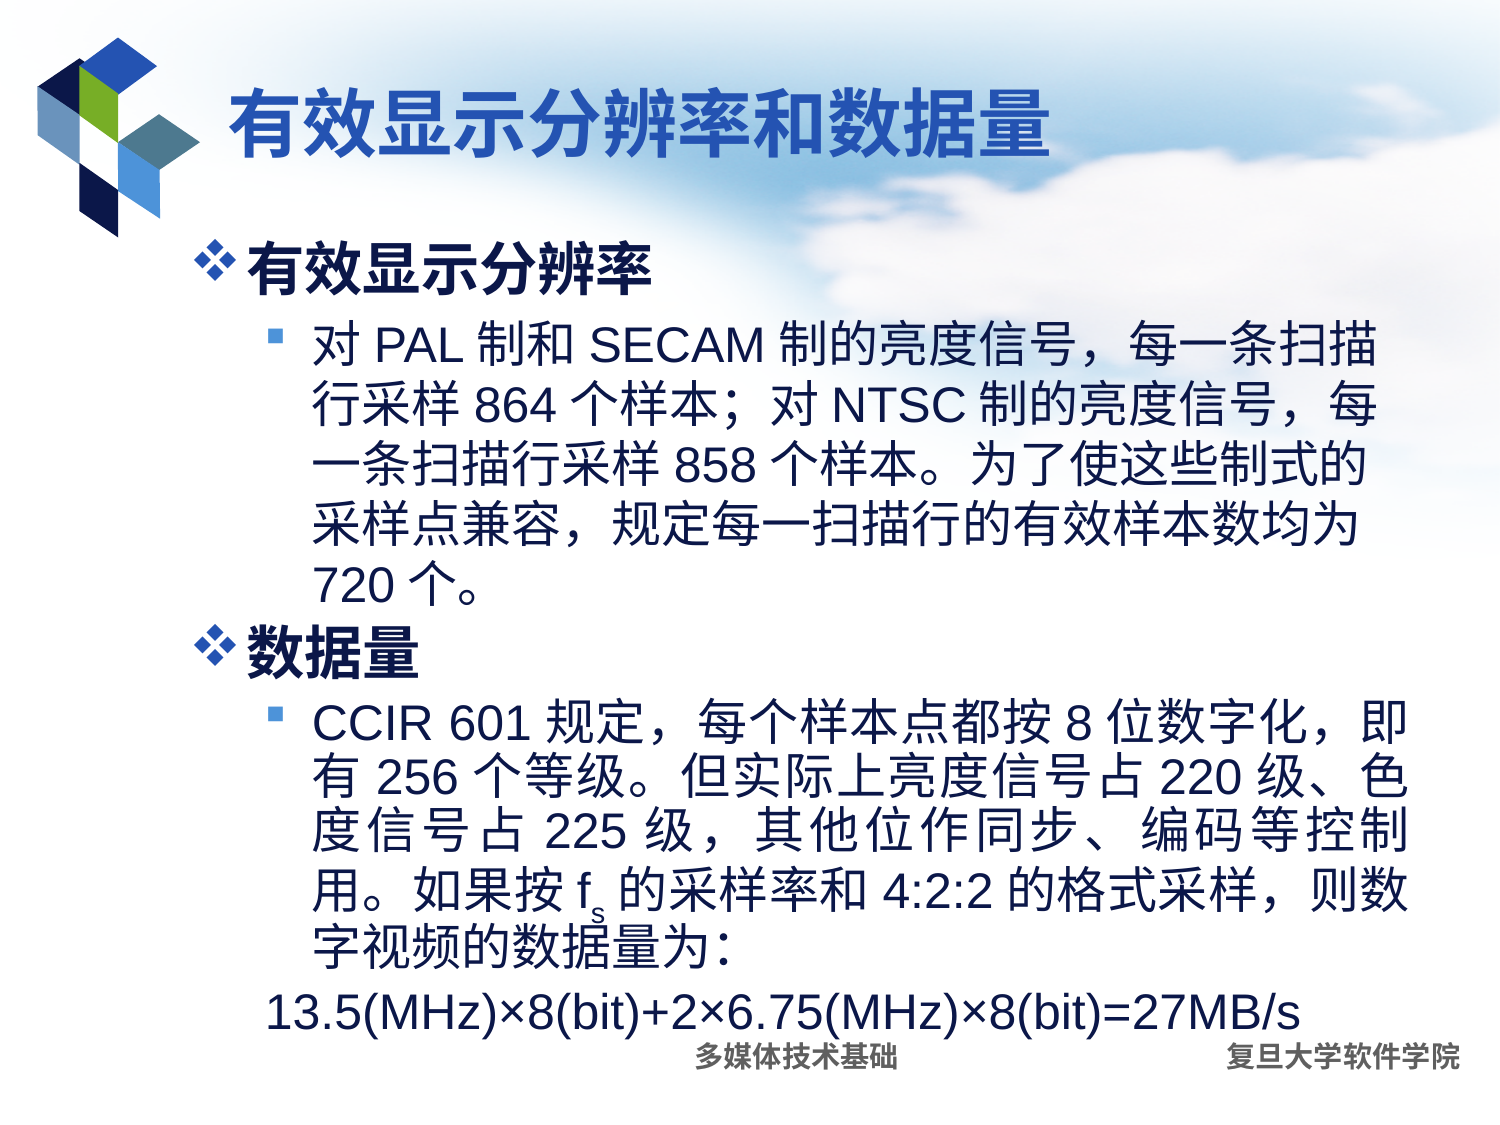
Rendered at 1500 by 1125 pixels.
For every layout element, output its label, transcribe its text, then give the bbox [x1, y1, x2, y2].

slide_number 多媒体技术基础 [563, 1031, 915, 1088]
title 有效显示分辨率和数据量 [212, 74, 1376, 168]
picture [0, 0, 1500, 588]
list 有效显示分辨率 对PAL制和SECAM制的亮度信号，每一条扫描行采样864个样本；对NTSC制的亮度信号，每一条扫描行采样858个样本。为了使这些制式的采样点兼容，规定每一扫描行的有效样本数均为720个。 数据量 CCIR 601规定，每个样本点都按8位数字化，即有256个等级。但实际上亮度信号占220级、色度信号占225级，其他位作同步、编码等控制用。如果按fs的采样率和4:2:2的格式采样，则数字视频的数据量为： 13.5(MHz)×8(bit)+2×6.75(MHz)×8(bit)=27MB/s [174, 224, 1426, 997]
